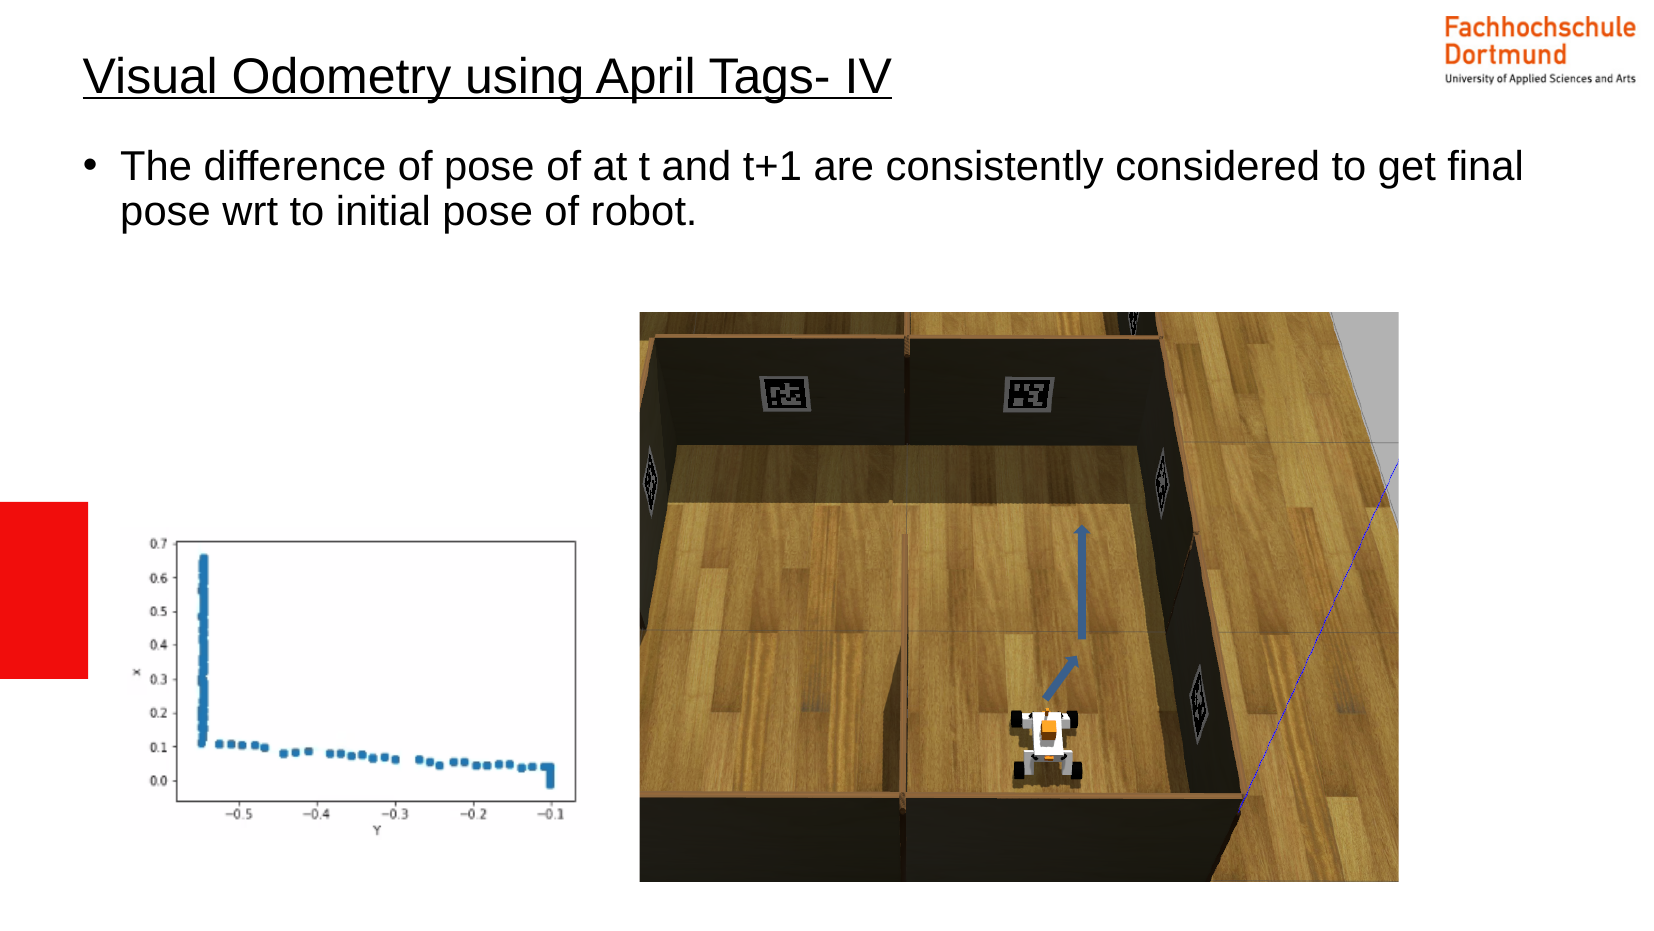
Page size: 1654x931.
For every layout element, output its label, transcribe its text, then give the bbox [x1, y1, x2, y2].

picture [639, 312, 1399, 883]
text_box Visual Odometry using April Tags- IV [82, 0, 1571, 144]
text_box The difference of pose of at t and t+1 are consistently considered to get final pose wrt to initial pose of robot. [82, 144, 1571, 684]
picture [120, 527, 601, 841]
picture [1434, 0, 1654, 95]
